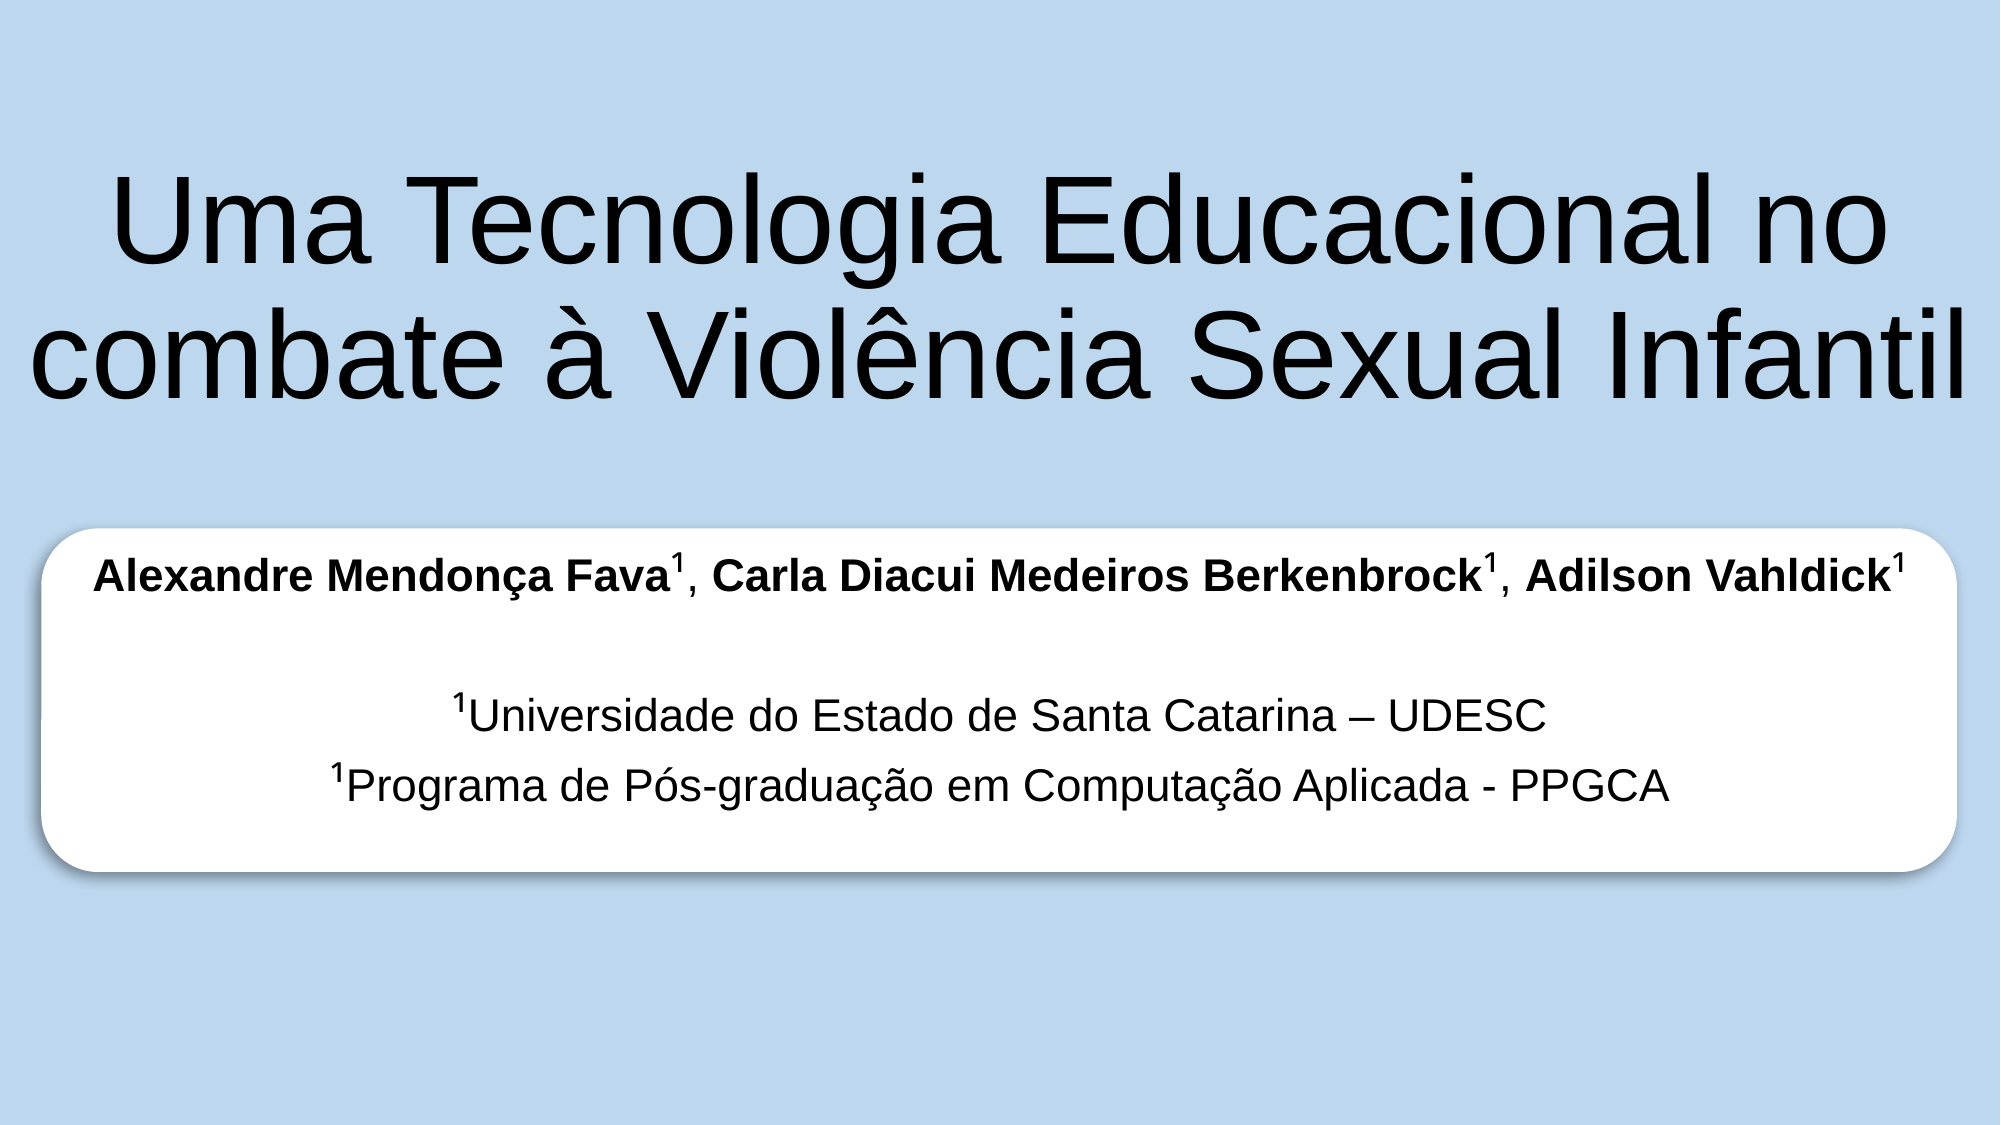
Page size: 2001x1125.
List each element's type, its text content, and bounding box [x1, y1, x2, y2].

picture [41, 528, 1957, 873]
title Uma Tecnologia Educacional no combate à Violência Sexual Infantil [0, 90, 2000, 434]
subtitle Alexandre Mendonça Fava¹, Carla Diacui Medeiros Berkenbrock¹, Adilson Vahldick¹ ¹Universidade do Estado de Santa Catarina – UDESC ¹Programa de Pós-graduação em Computação Aplicada - PPGCA [0, 544, 2000, 888]
